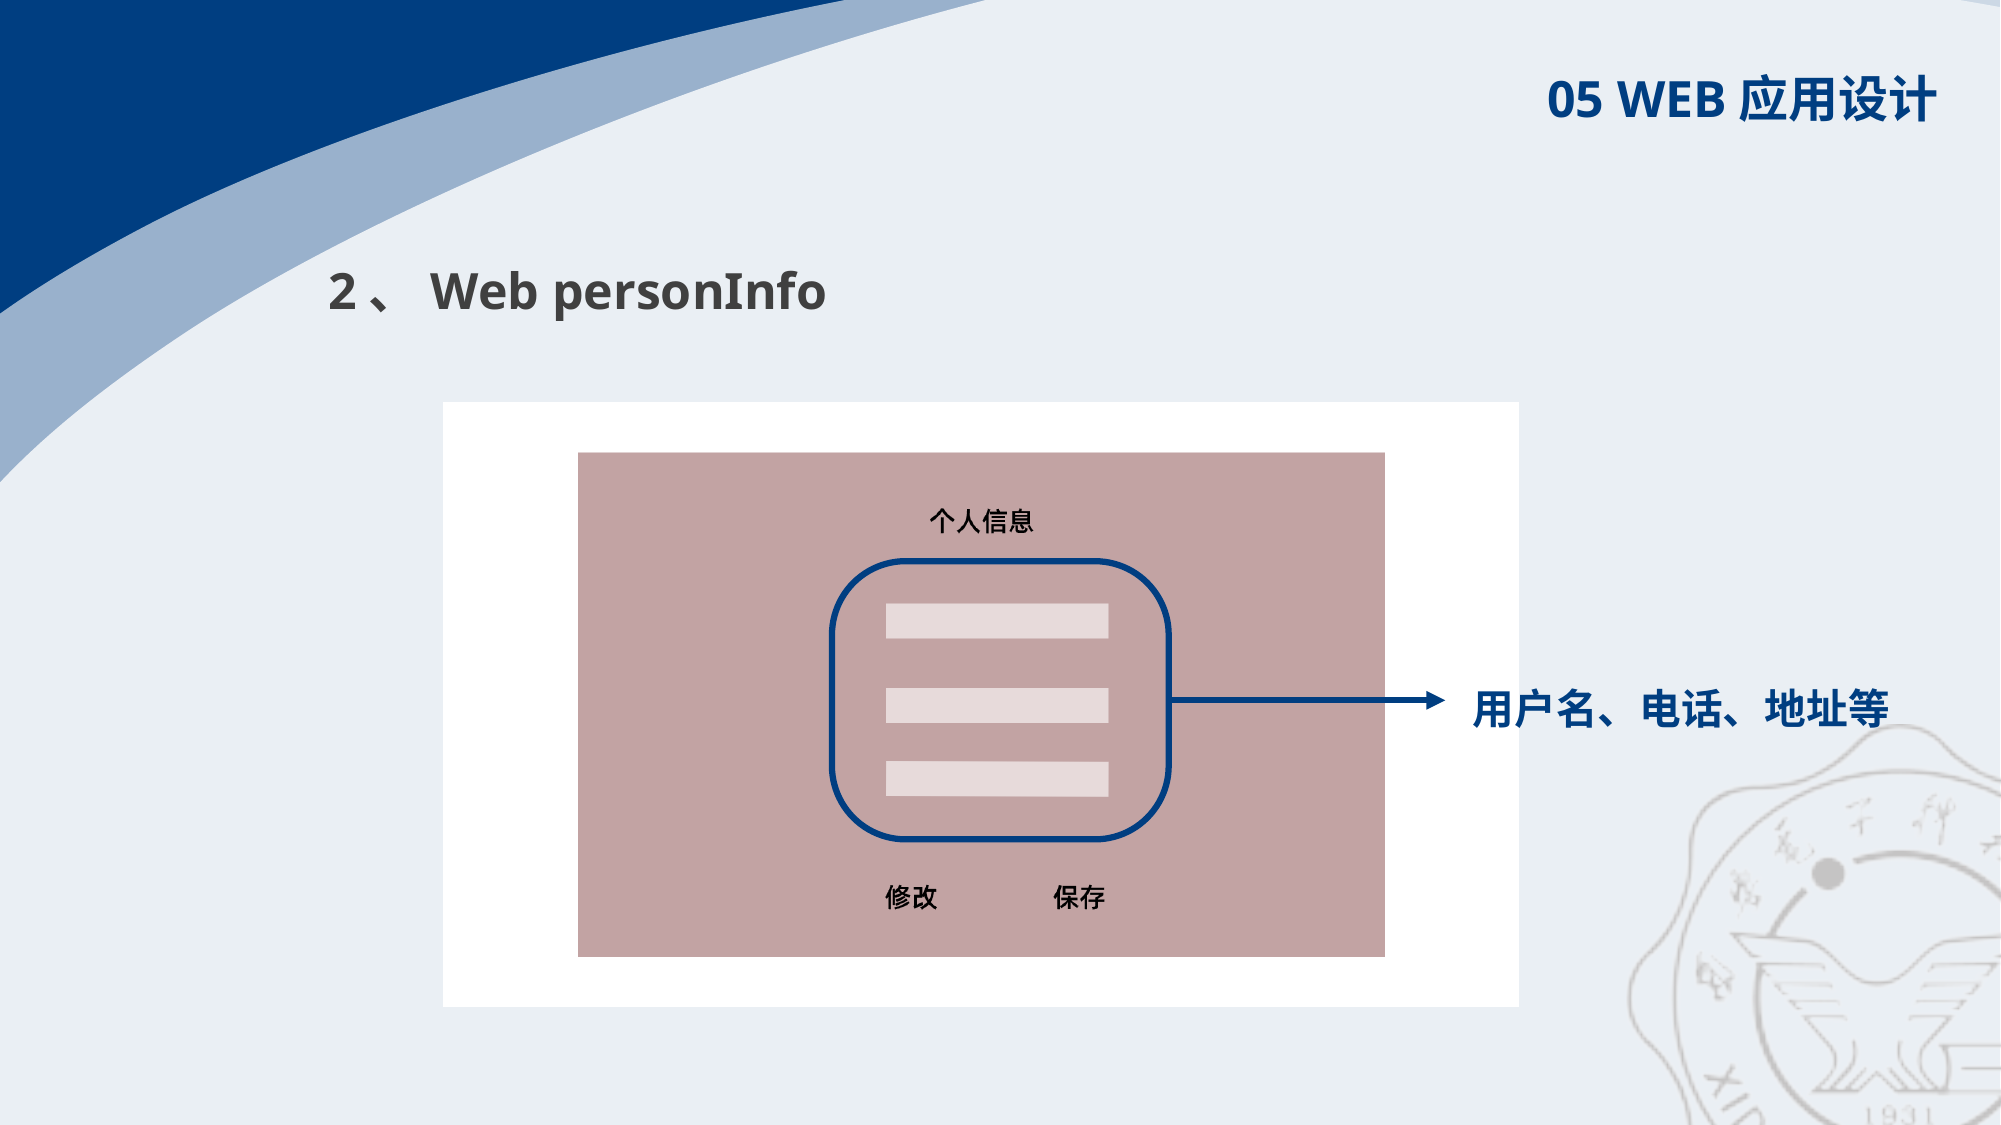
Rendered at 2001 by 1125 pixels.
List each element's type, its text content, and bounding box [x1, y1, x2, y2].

picture [443, 402, 1519, 1007]
list 05 WEB应用设计 [1083, 41, 1955, 162]
text_box 2、Web personInfo [313, 234, 883, 328]
text_box 用户名、电话、地址等 [1519, 660, 1906, 741]
picture [1626, 678, 2000, 1125]
